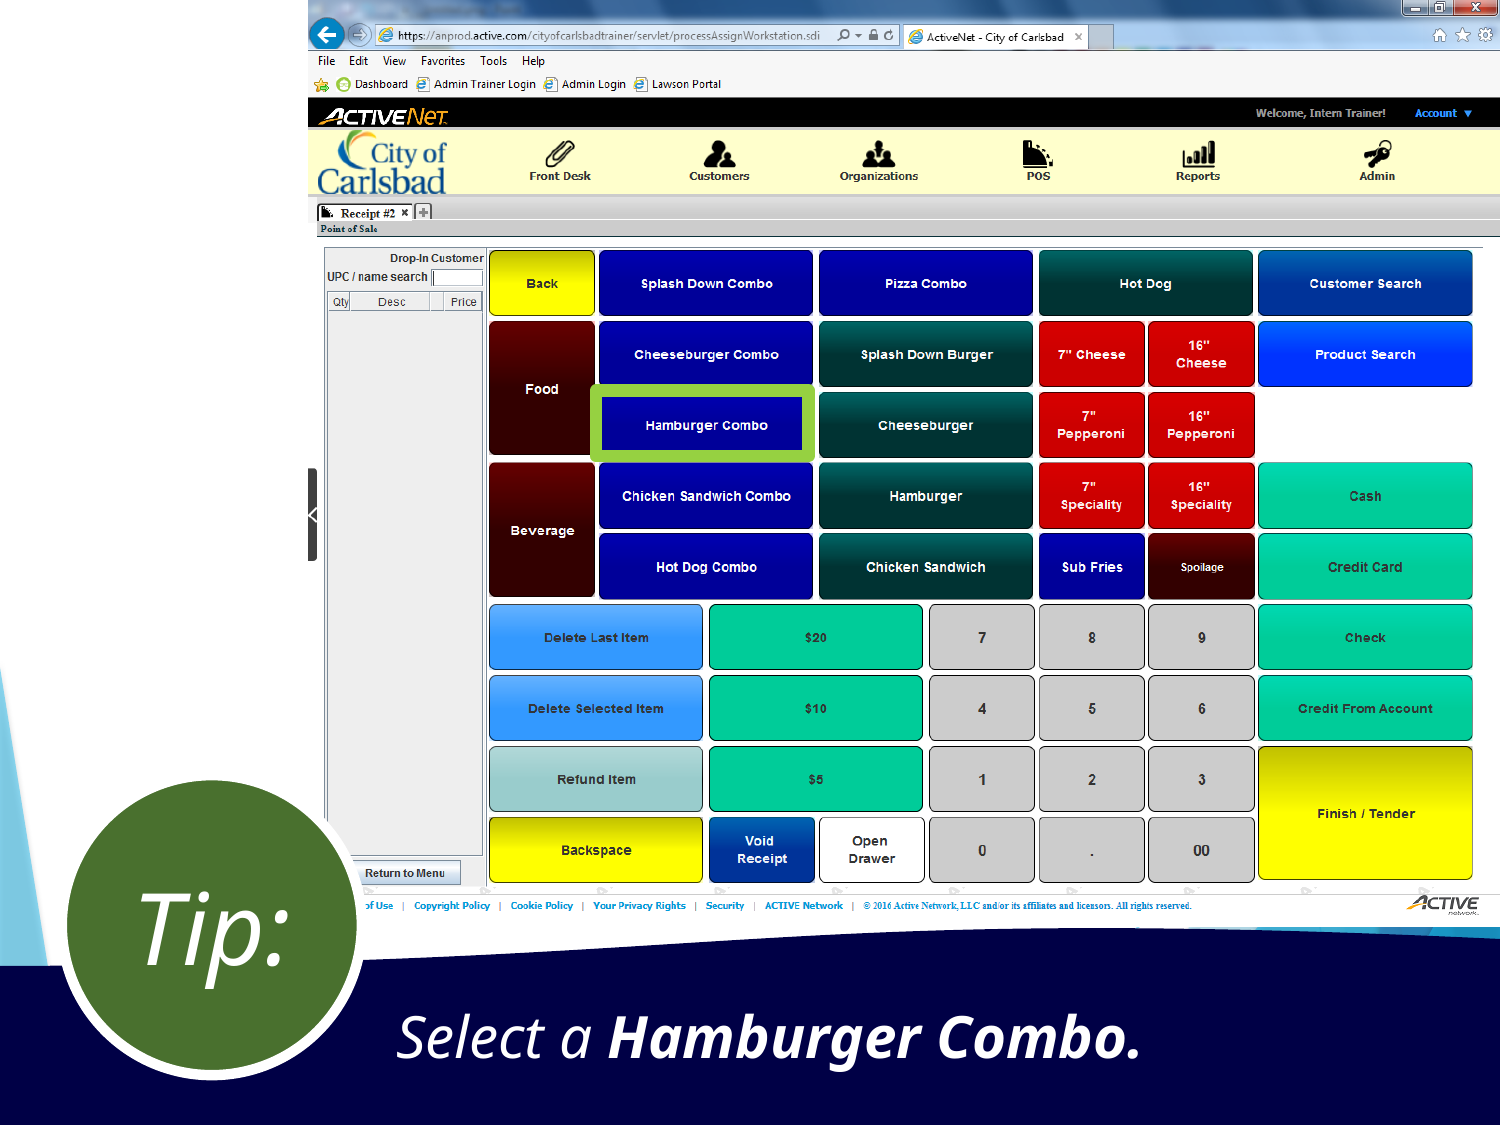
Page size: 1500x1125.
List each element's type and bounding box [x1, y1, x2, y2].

picture [308, 0, 1500, 774]
text_box [0, 774, 1500, 1125]
